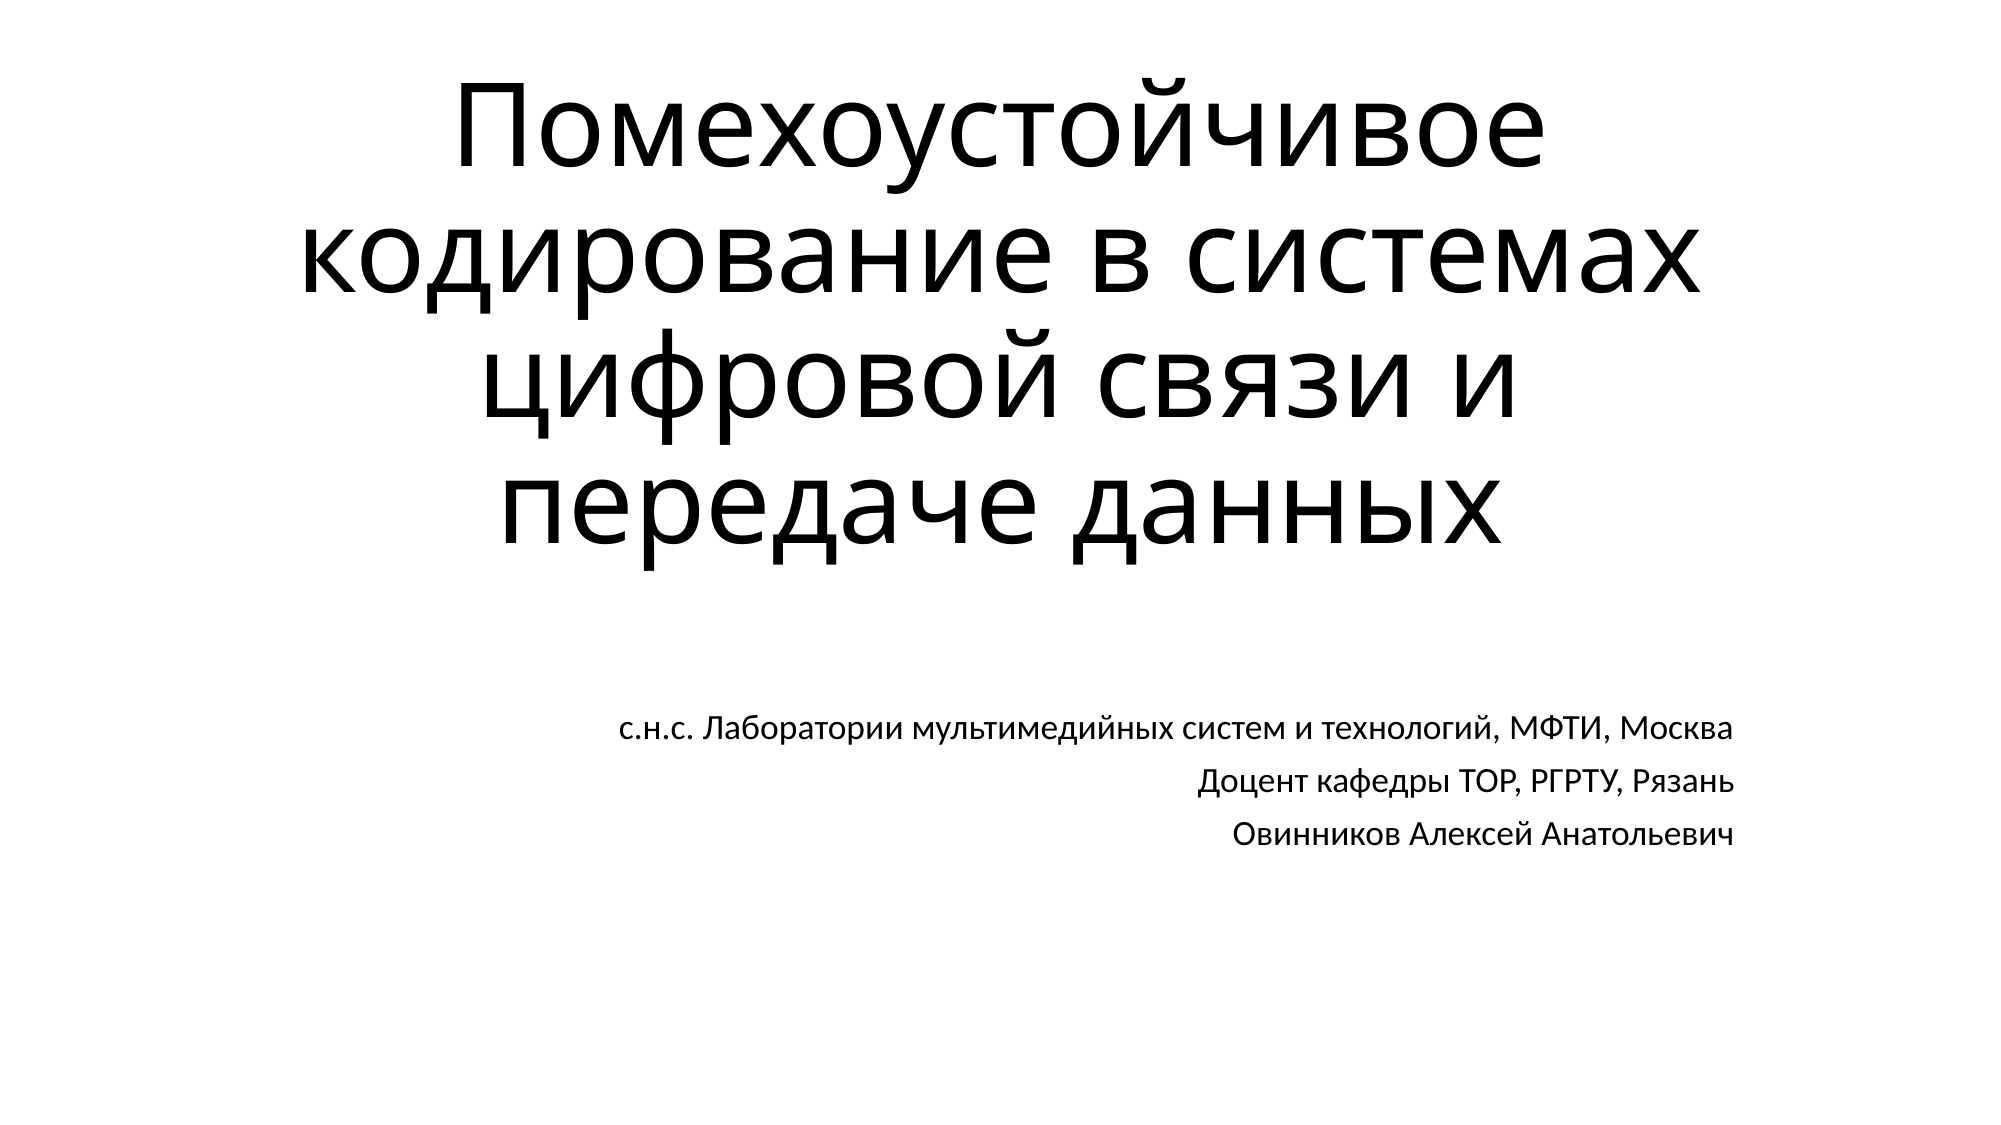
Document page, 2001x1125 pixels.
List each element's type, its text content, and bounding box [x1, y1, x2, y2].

title Помехоустойчивое кодирование в системах цифровой связи и передаче данных [249, 50, 1750, 576]
subtitle с.н.с. Лаборатории мультимедийных систем и технологий, МФТИ, Москва Доцент кафедры ТОР, РГРТУ, Рязань Овинников Алексей Анатольевич [249, 590, 1750, 863]
